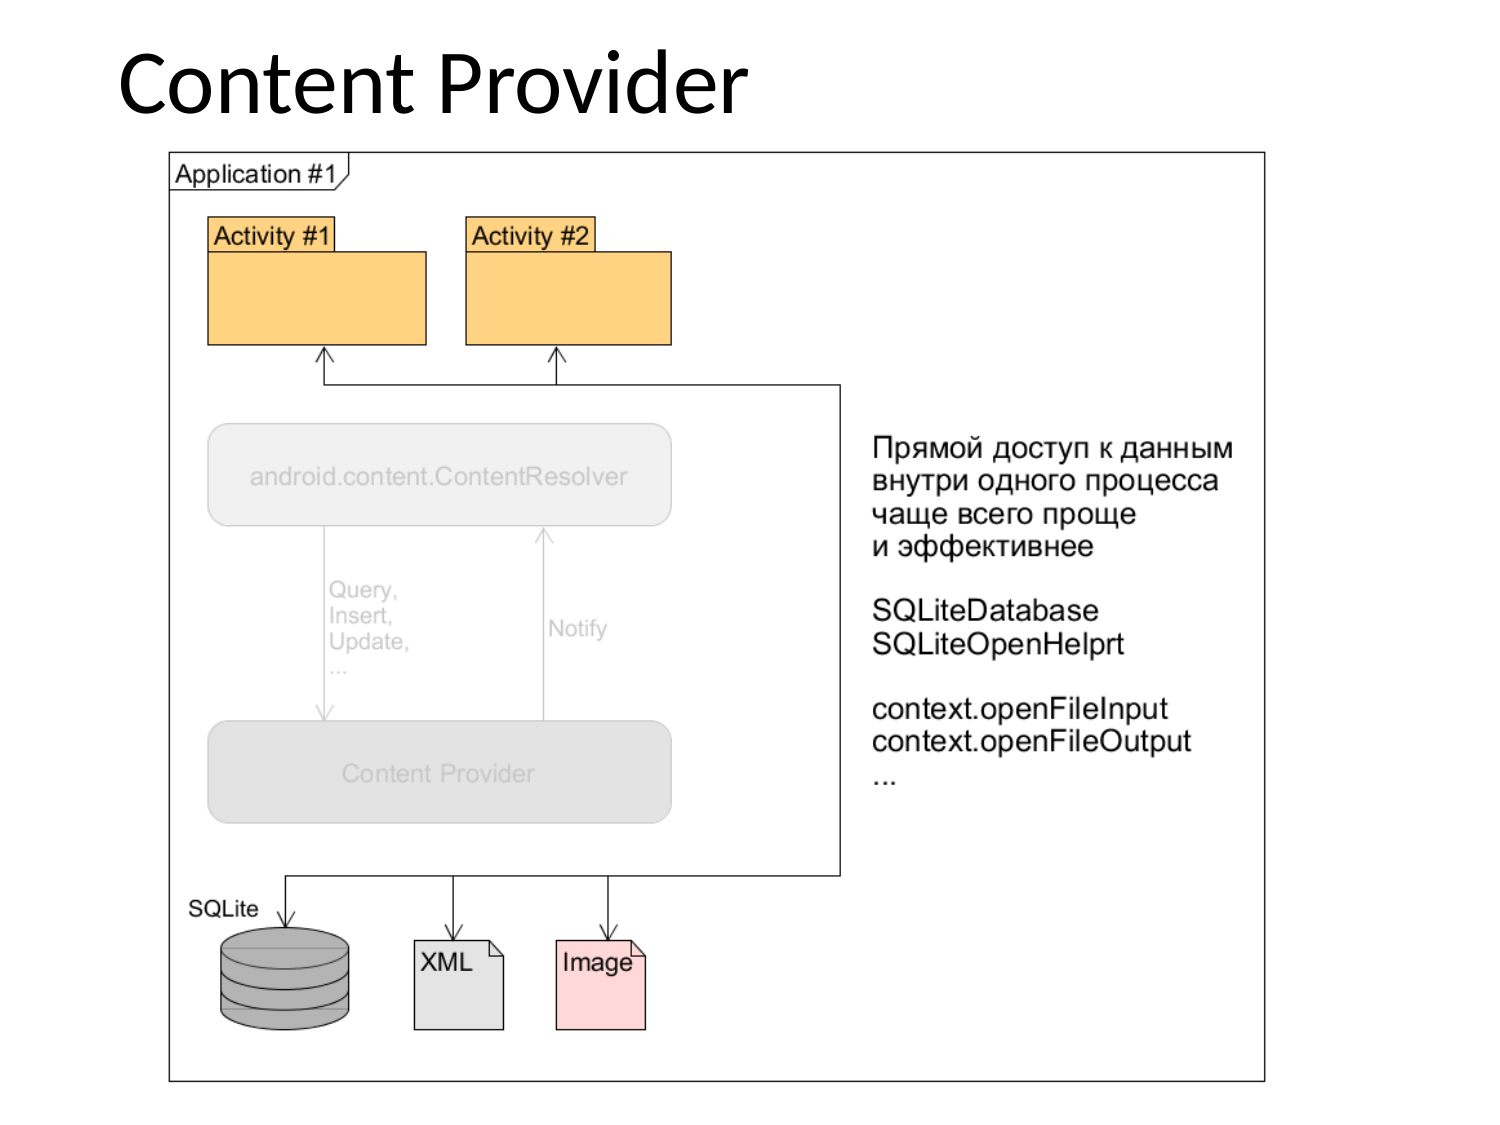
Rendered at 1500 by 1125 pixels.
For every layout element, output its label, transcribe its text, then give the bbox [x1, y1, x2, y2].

picture [143, 126, 1330, 1108]
title Content Provider [103, 14, 1397, 153]
